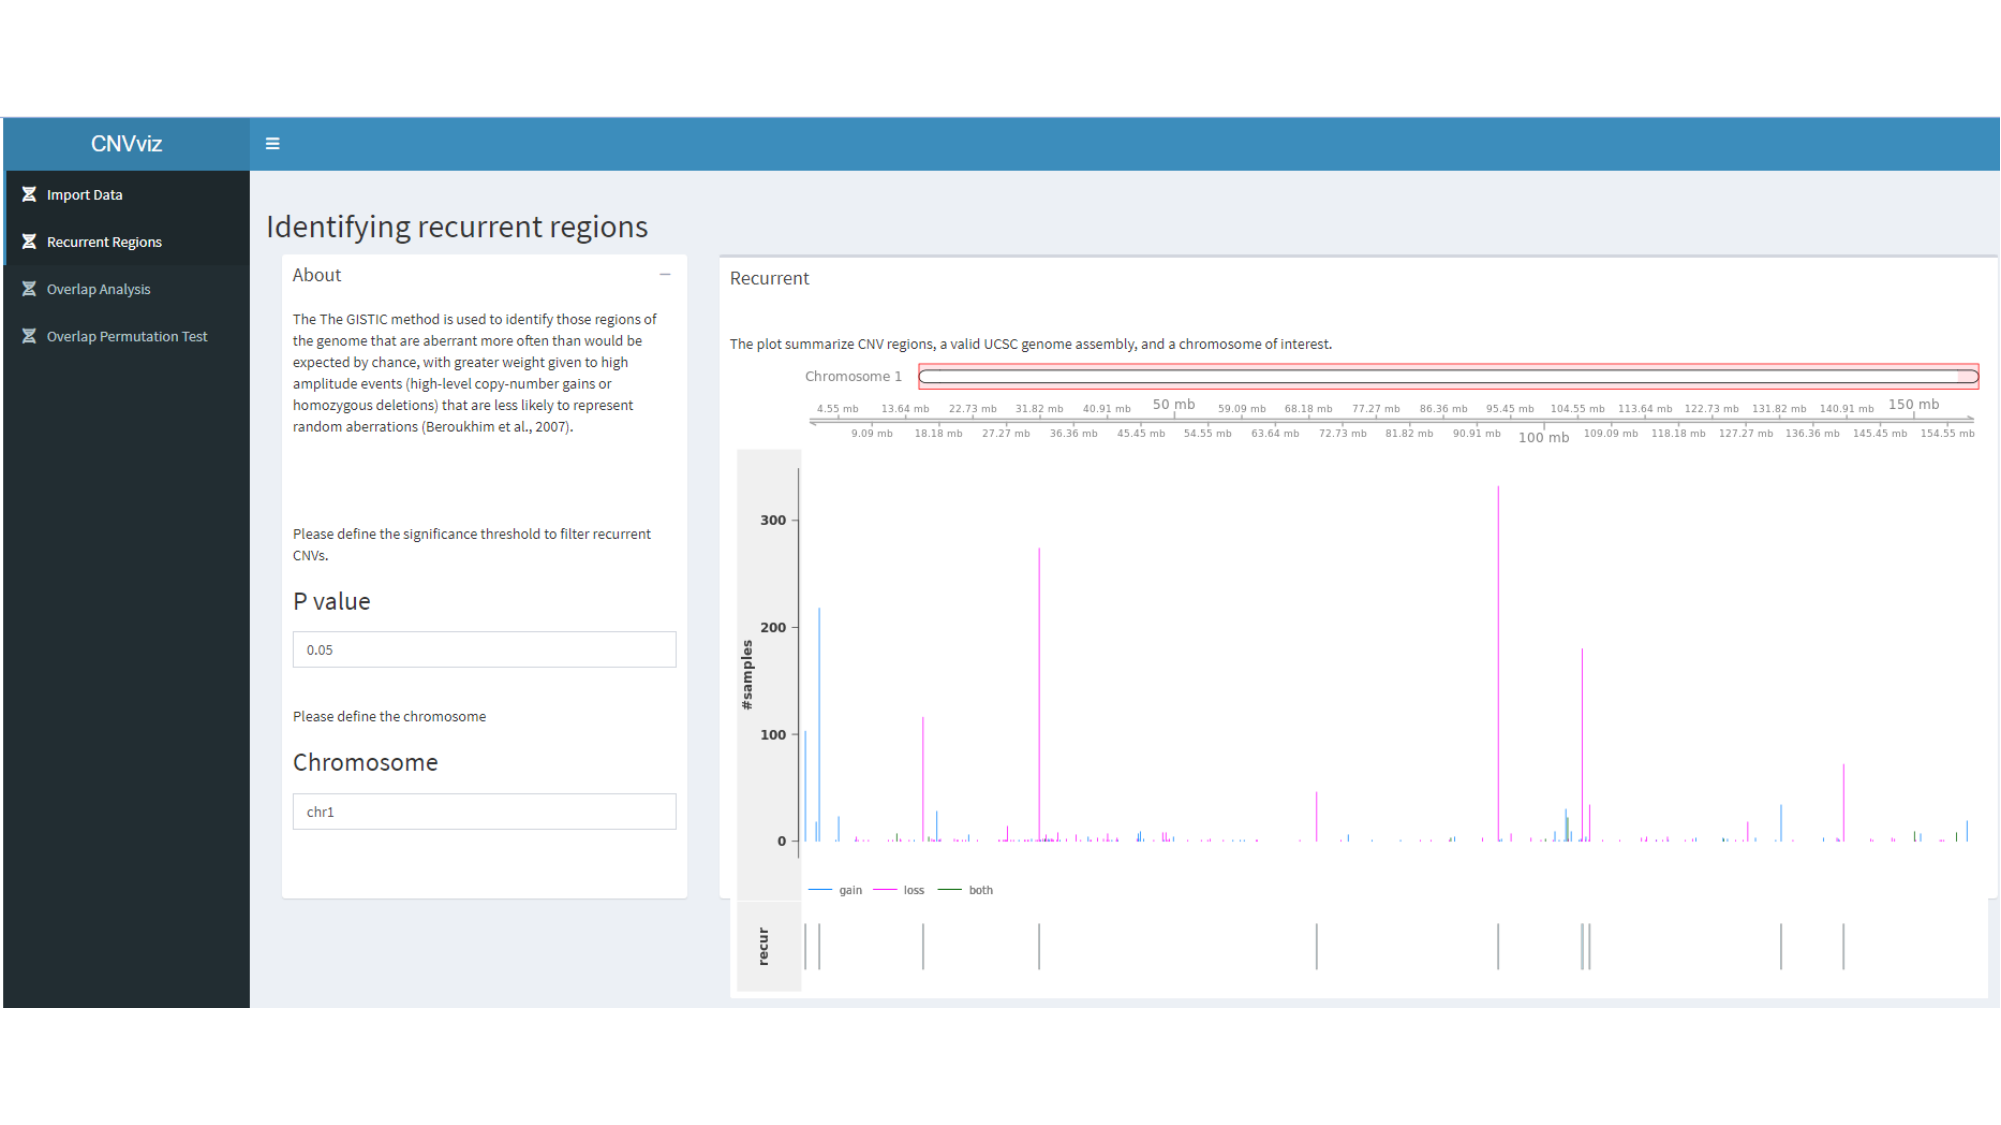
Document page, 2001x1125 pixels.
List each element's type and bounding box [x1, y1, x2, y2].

picture [0, 116, 2000, 1008]
